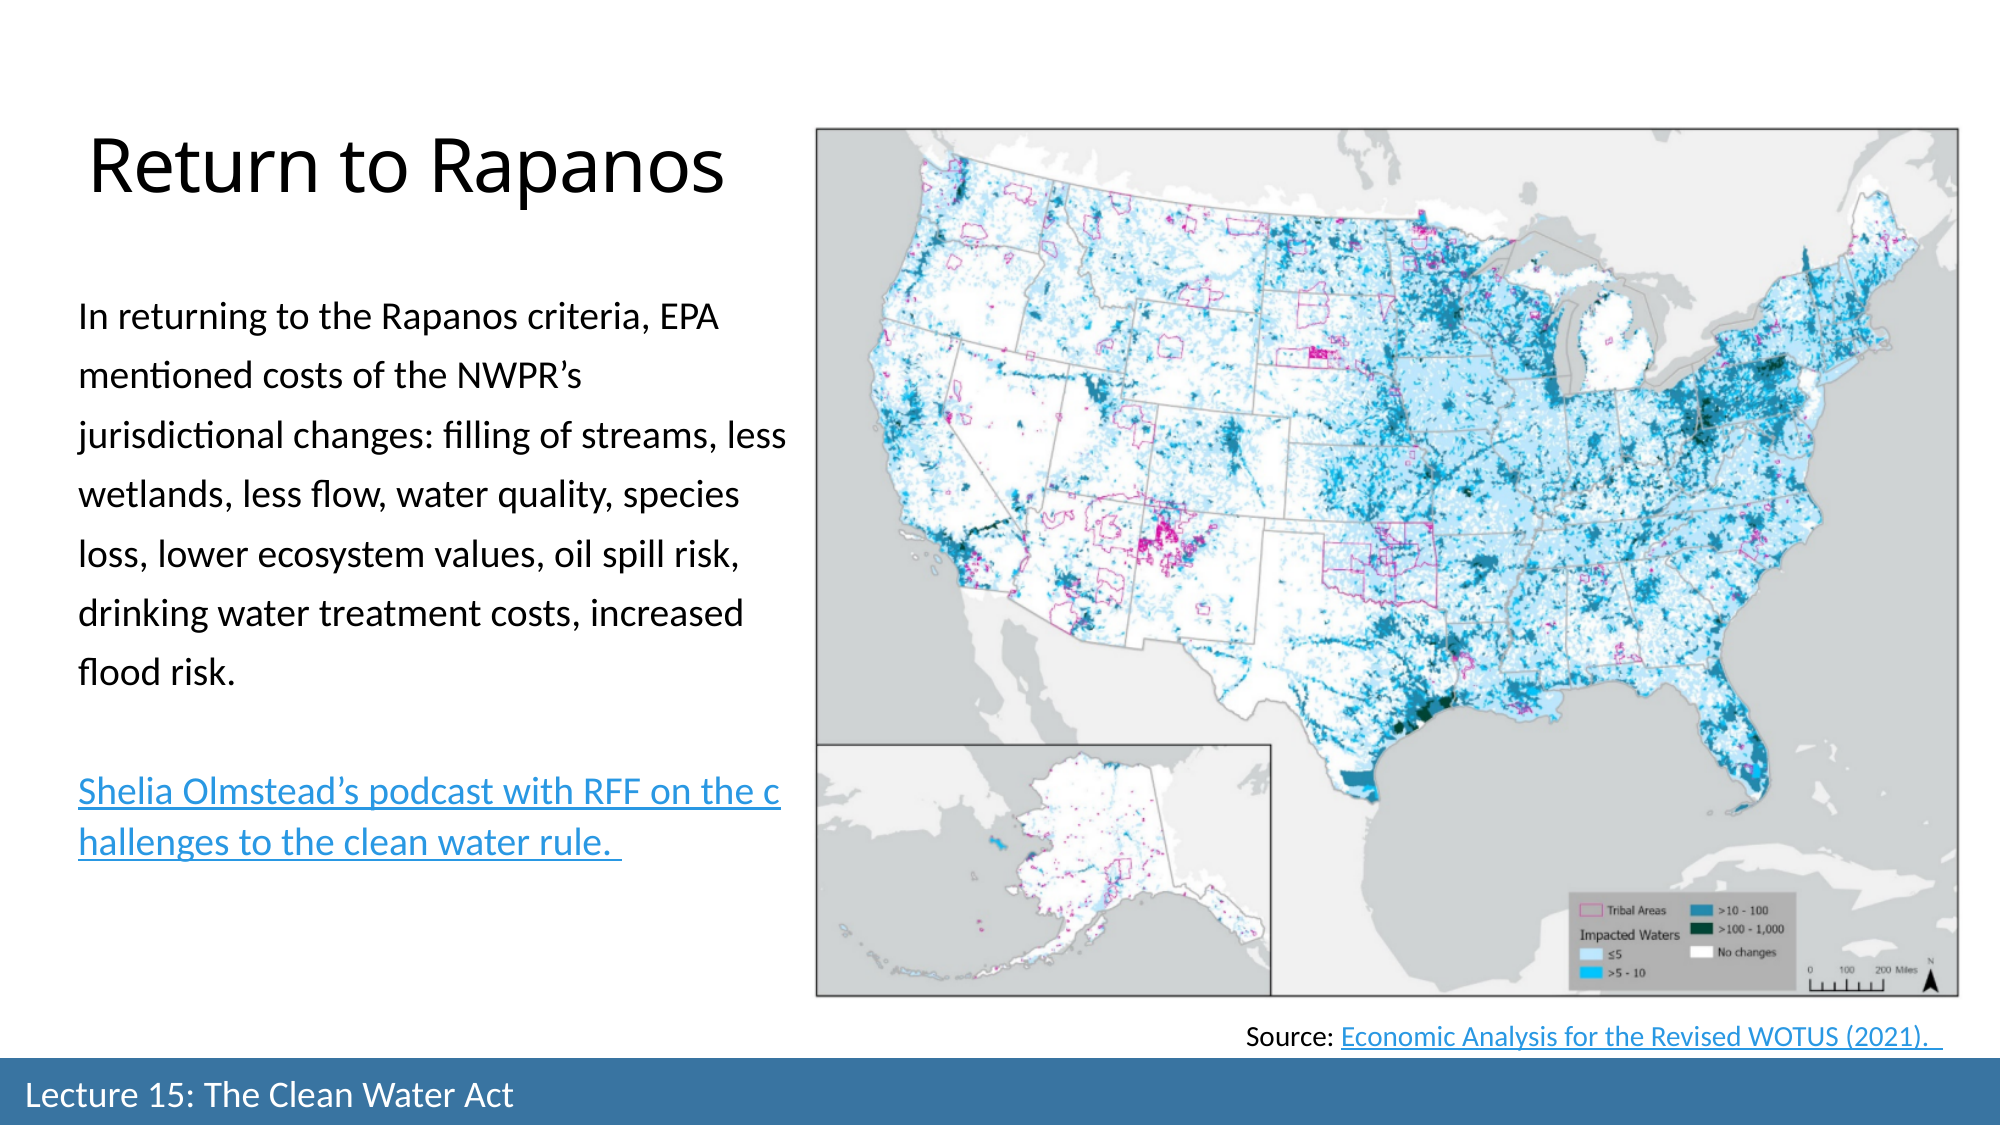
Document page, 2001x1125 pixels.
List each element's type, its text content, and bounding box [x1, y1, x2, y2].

text_box Return to Rapanos [0, 124, 810, 216]
text_box Source: Economic Analysis for the Revised WOTUS (2021). [1231, 1001, 1959, 1060]
text_box In returning to the Rapanos criteria, EPA mentioned costs of the NWPR’s jurisdictional changes: filling of streams, less wetlands, less flow, water quality, species loss, lower ecosystem values, oil spill risk, drinking water treatment costs, increased flood risk. Shelia Olmstead’s podcast with RFF on the challenges to the clean water rule. [63, 270, 810, 939]
picture [810, 124, 1963, 1001]
